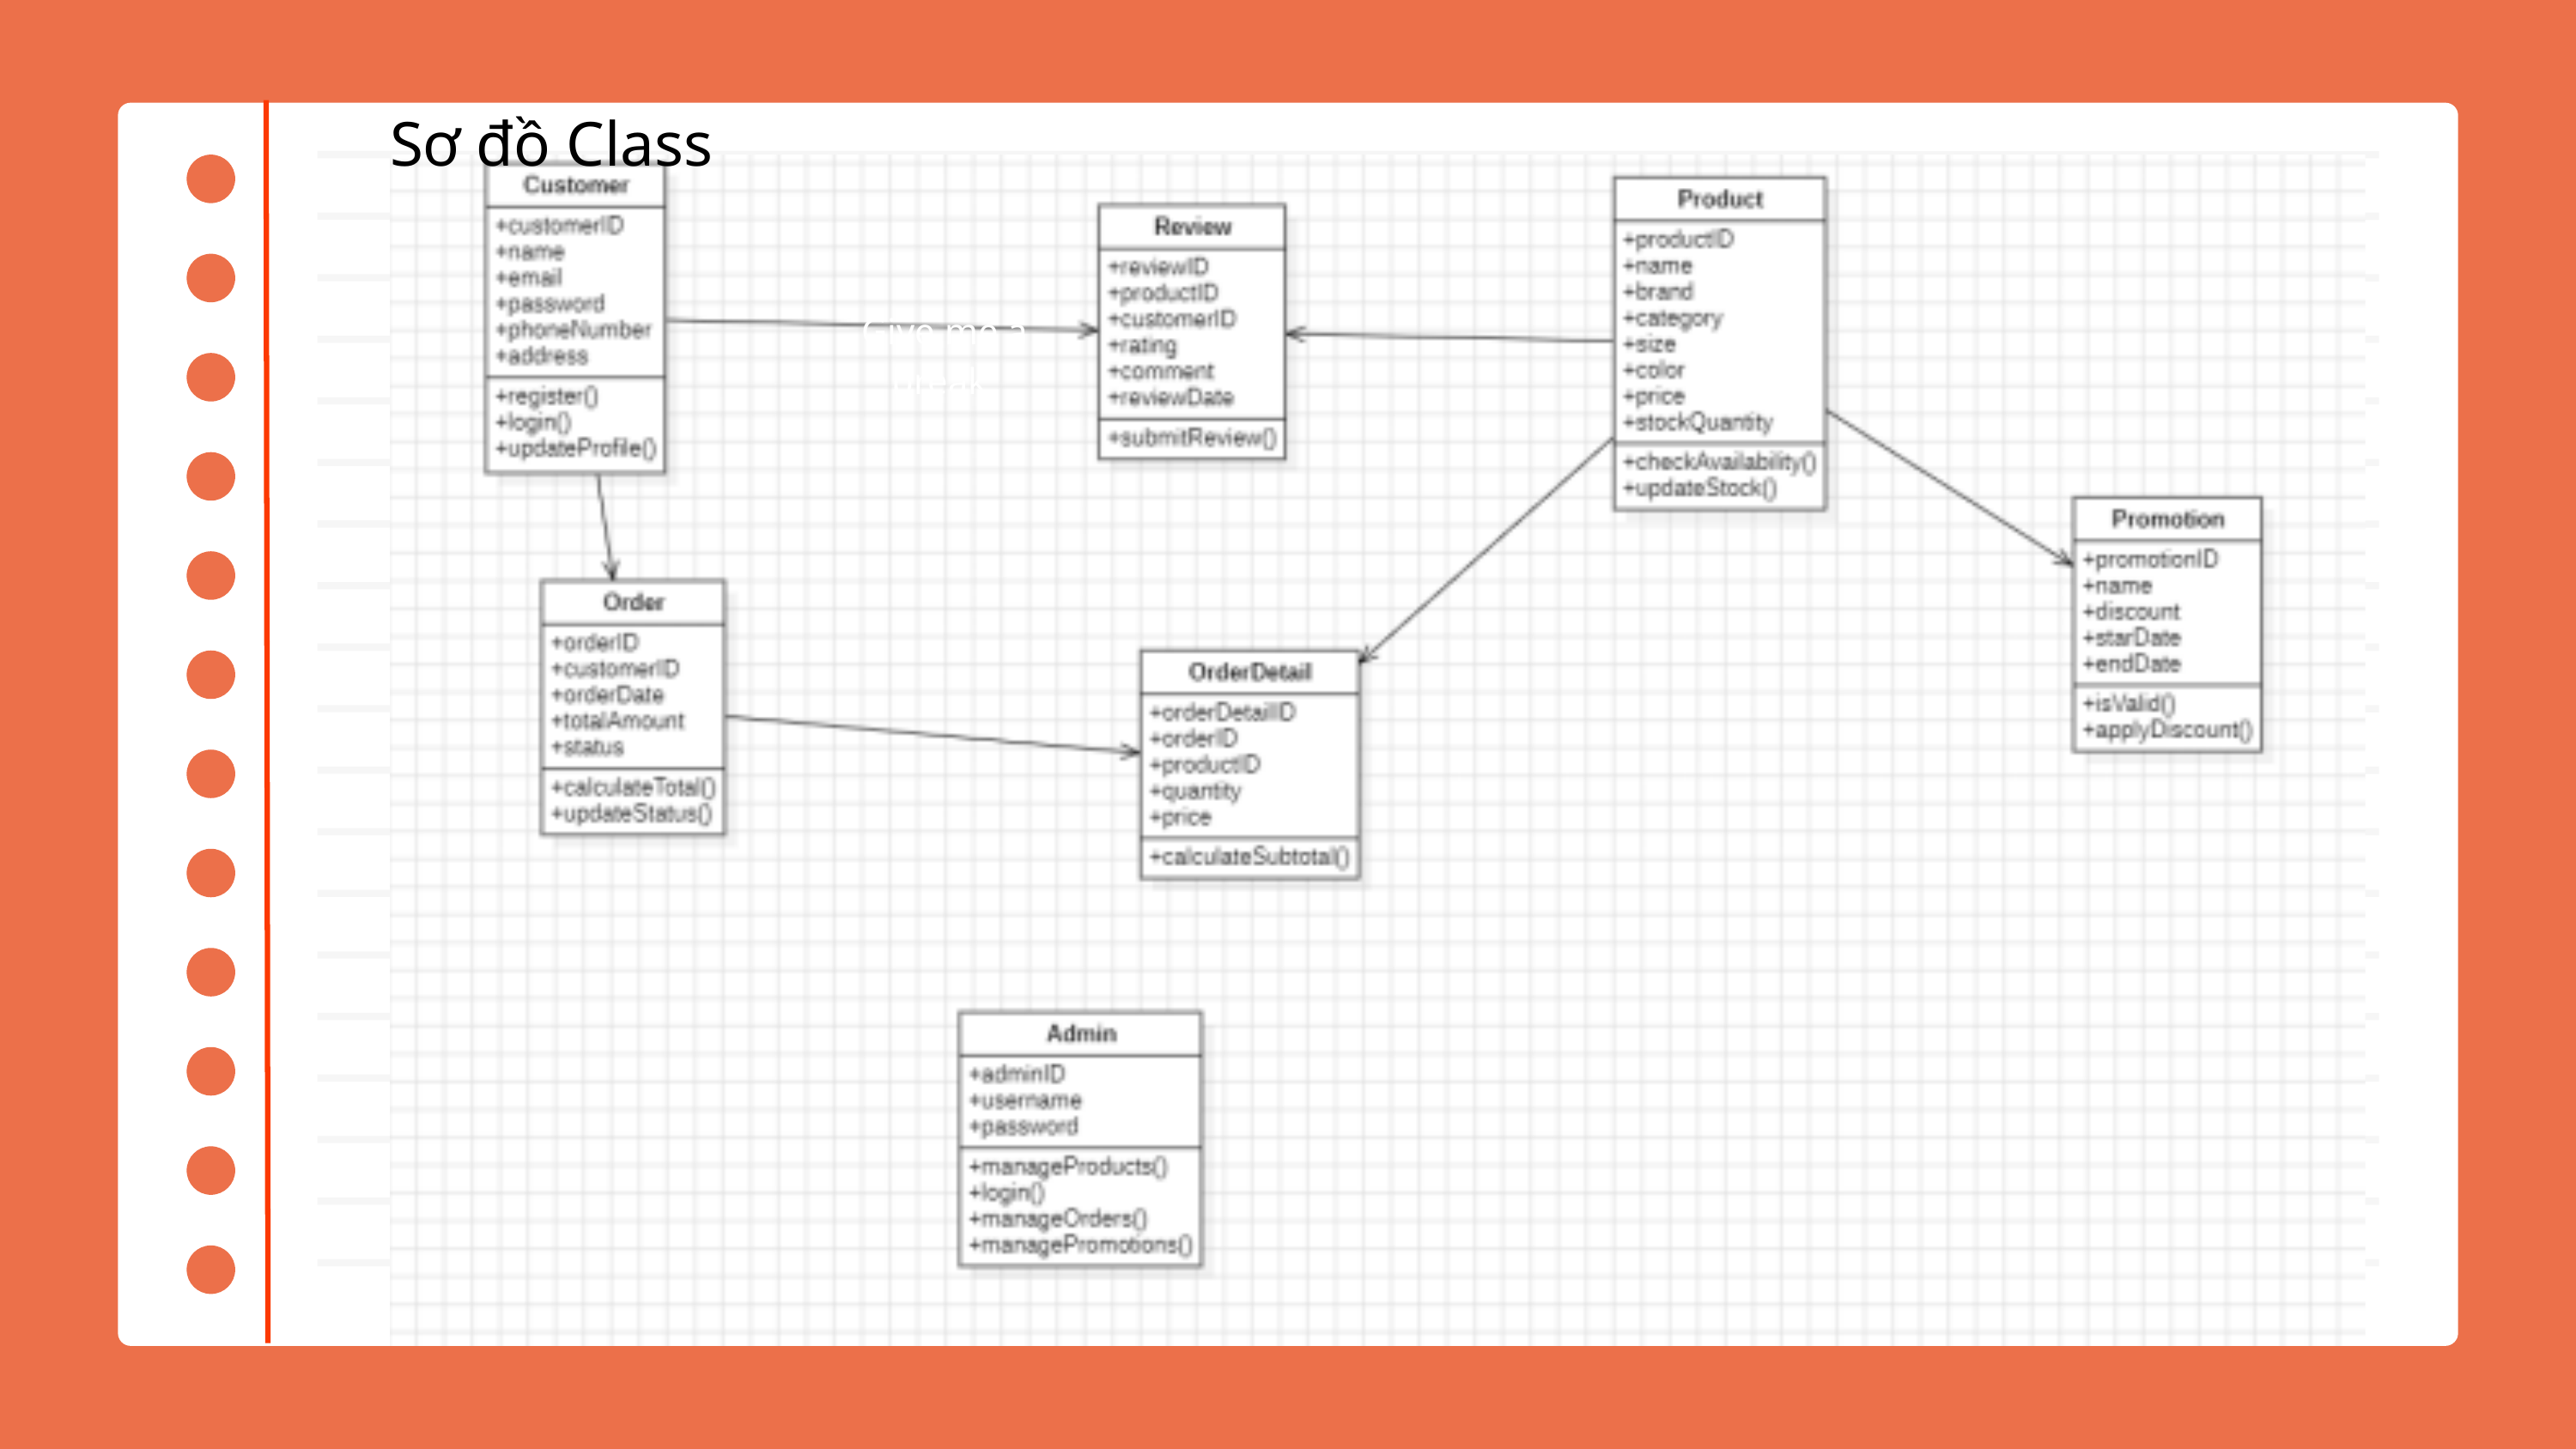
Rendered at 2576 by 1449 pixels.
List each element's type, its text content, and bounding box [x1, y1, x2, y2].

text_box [118, 102, 2458, 1347]
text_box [186, 154, 236, 1294]
text_box Sơ đồ Class [390, 93, 1274, 100]
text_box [317, 154, 2379, 1269]
